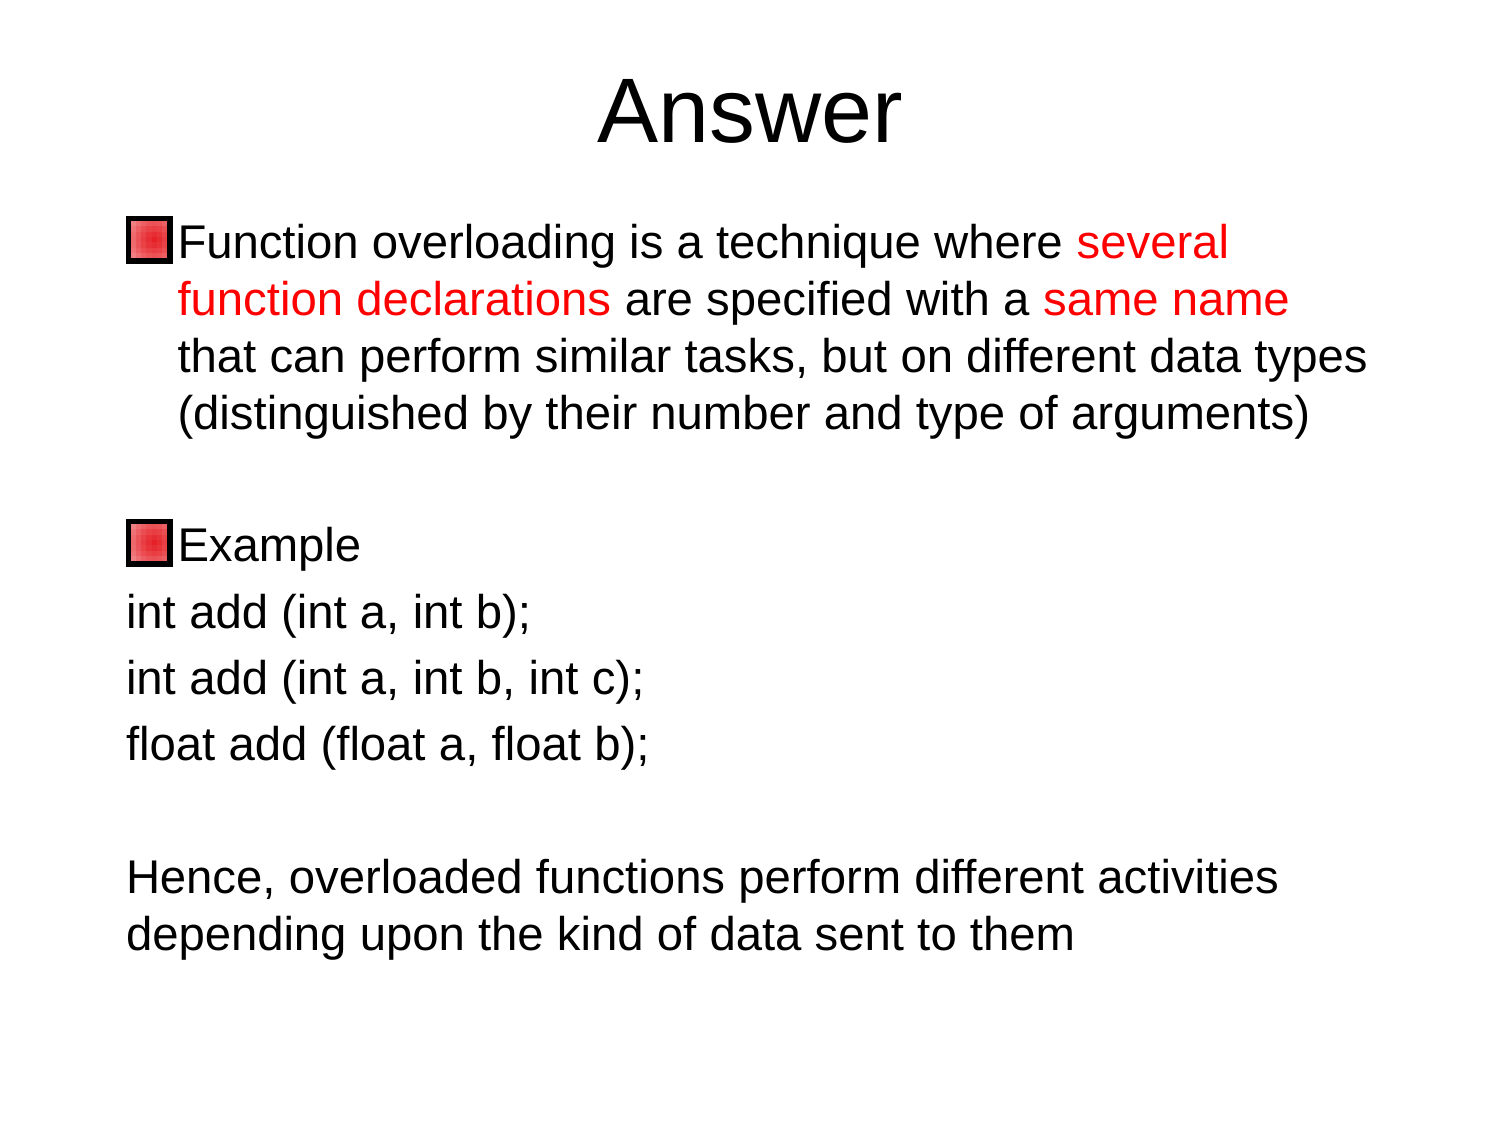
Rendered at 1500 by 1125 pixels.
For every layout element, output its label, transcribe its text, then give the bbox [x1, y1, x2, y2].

list Function overloading is a technique where several function declarations are specified with a same name that can perform similar tasks, but on different data types (distinguished by their number and type of arguments) Example int add (int a, int b); int add (int a, int b, int c); float add (float a, float b); Hence, overloaded functions perform different activities depending upon the kind of data sent to them [111, 204, 1387, 1013]
picture [126, 216, 173, 264]
picture [126, 519, 173, 567]
title Answer [112, 12, 1388, 200]
